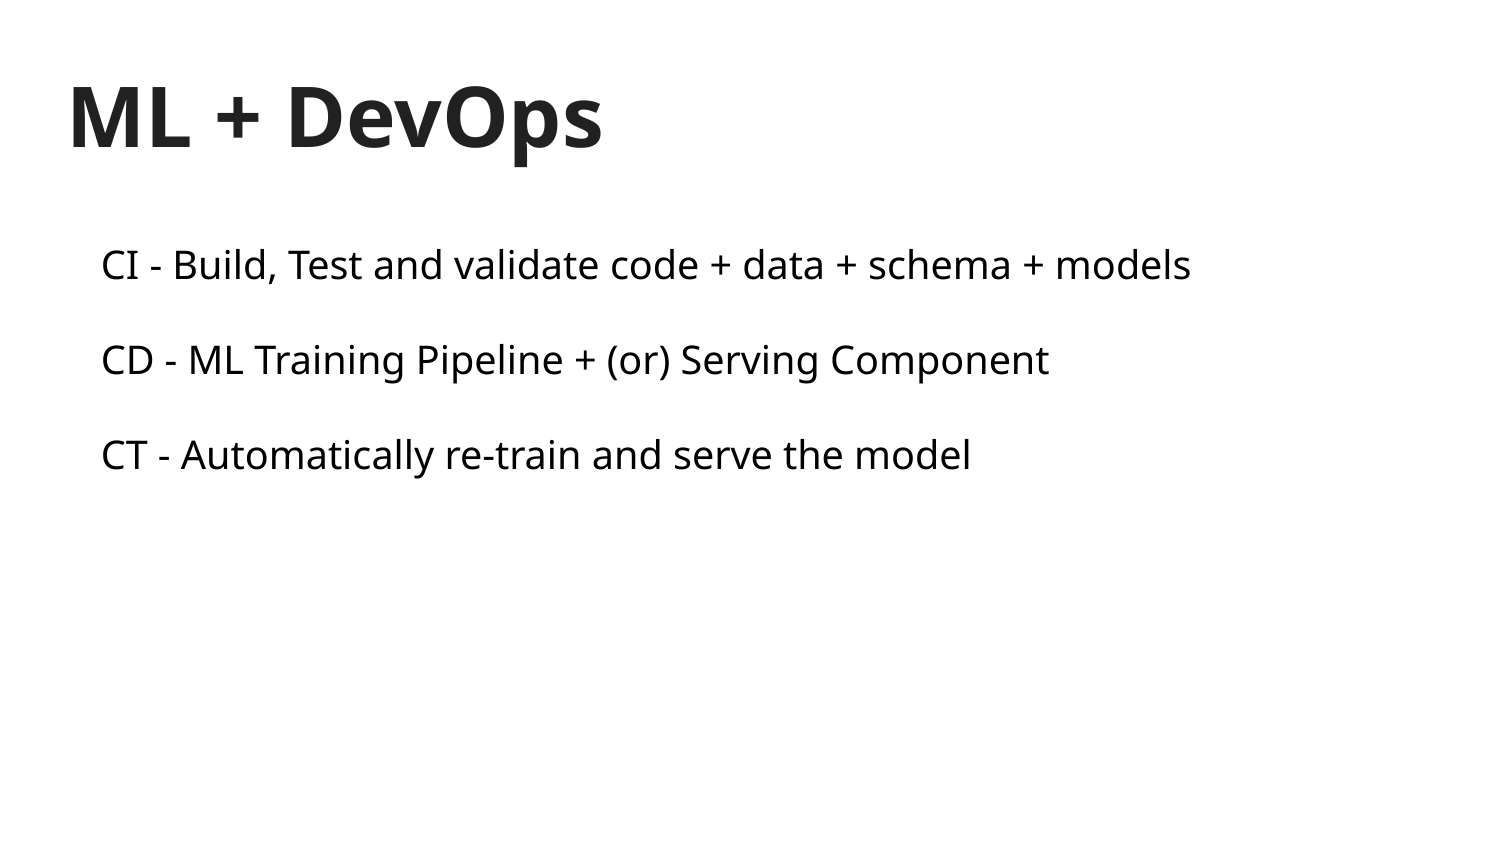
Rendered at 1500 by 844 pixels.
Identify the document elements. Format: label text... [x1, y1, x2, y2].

title ML + DevOps [51, 48, 1449, 180]
text_box CI - Build, Test and validate code + data + schema + models CD - ML Training Pipeline + (or) Serving Component CT - Automatically re-train and serve the model [85, 224, 1290, 492]
